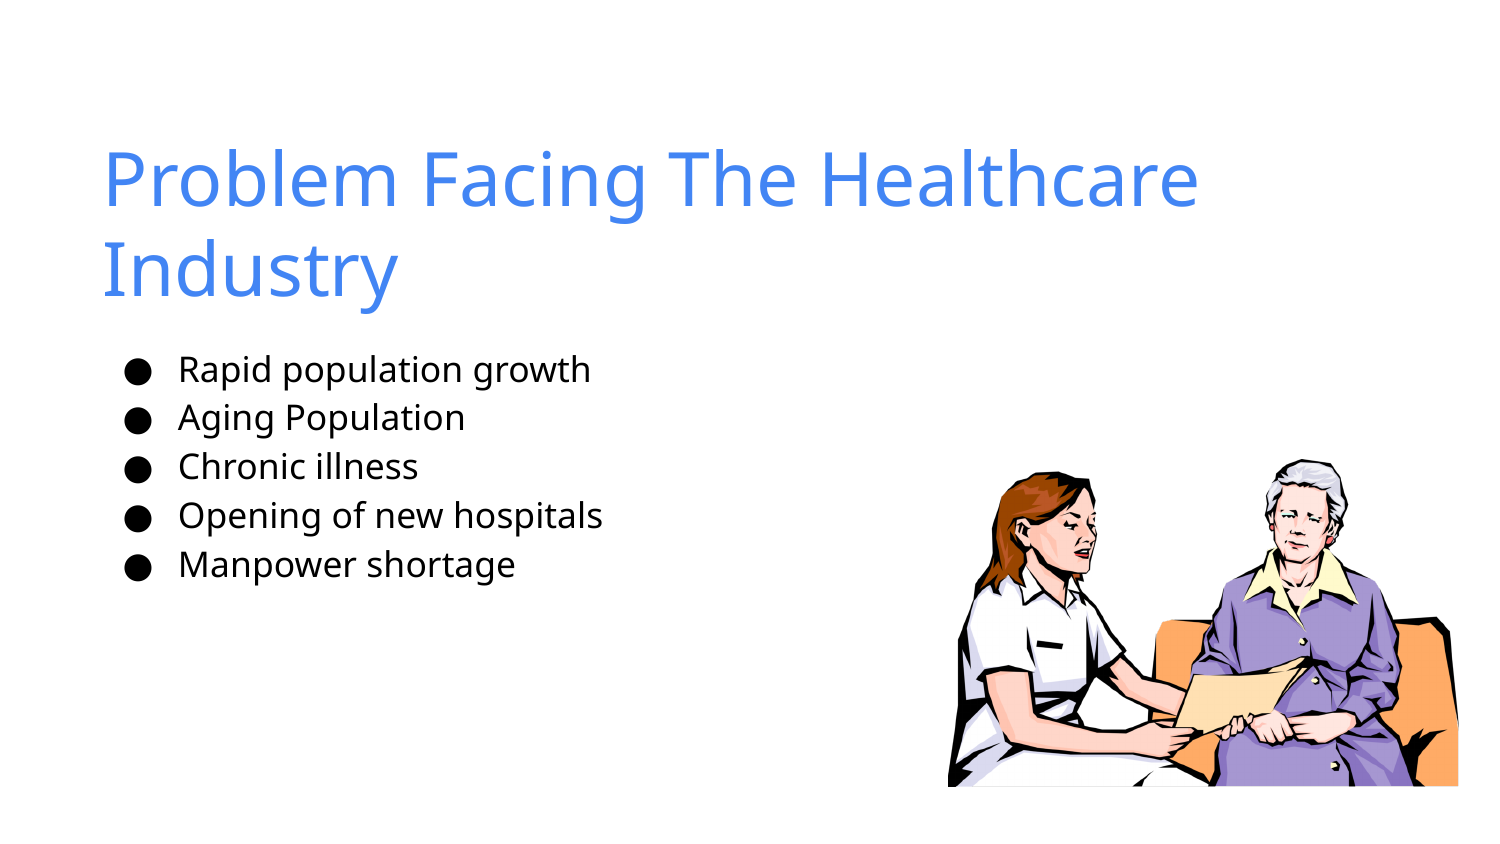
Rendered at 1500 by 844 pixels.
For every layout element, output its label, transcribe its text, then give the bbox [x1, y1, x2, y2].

picture [948, 459, 1459, 788]
title Problem Facing The Healthcare Industry [87, 116, 1274, 243]
title Rapid population growth Aging Population Chronic illness Opening of new hospitals Manpower shortage [87, 325, 941, 829]
